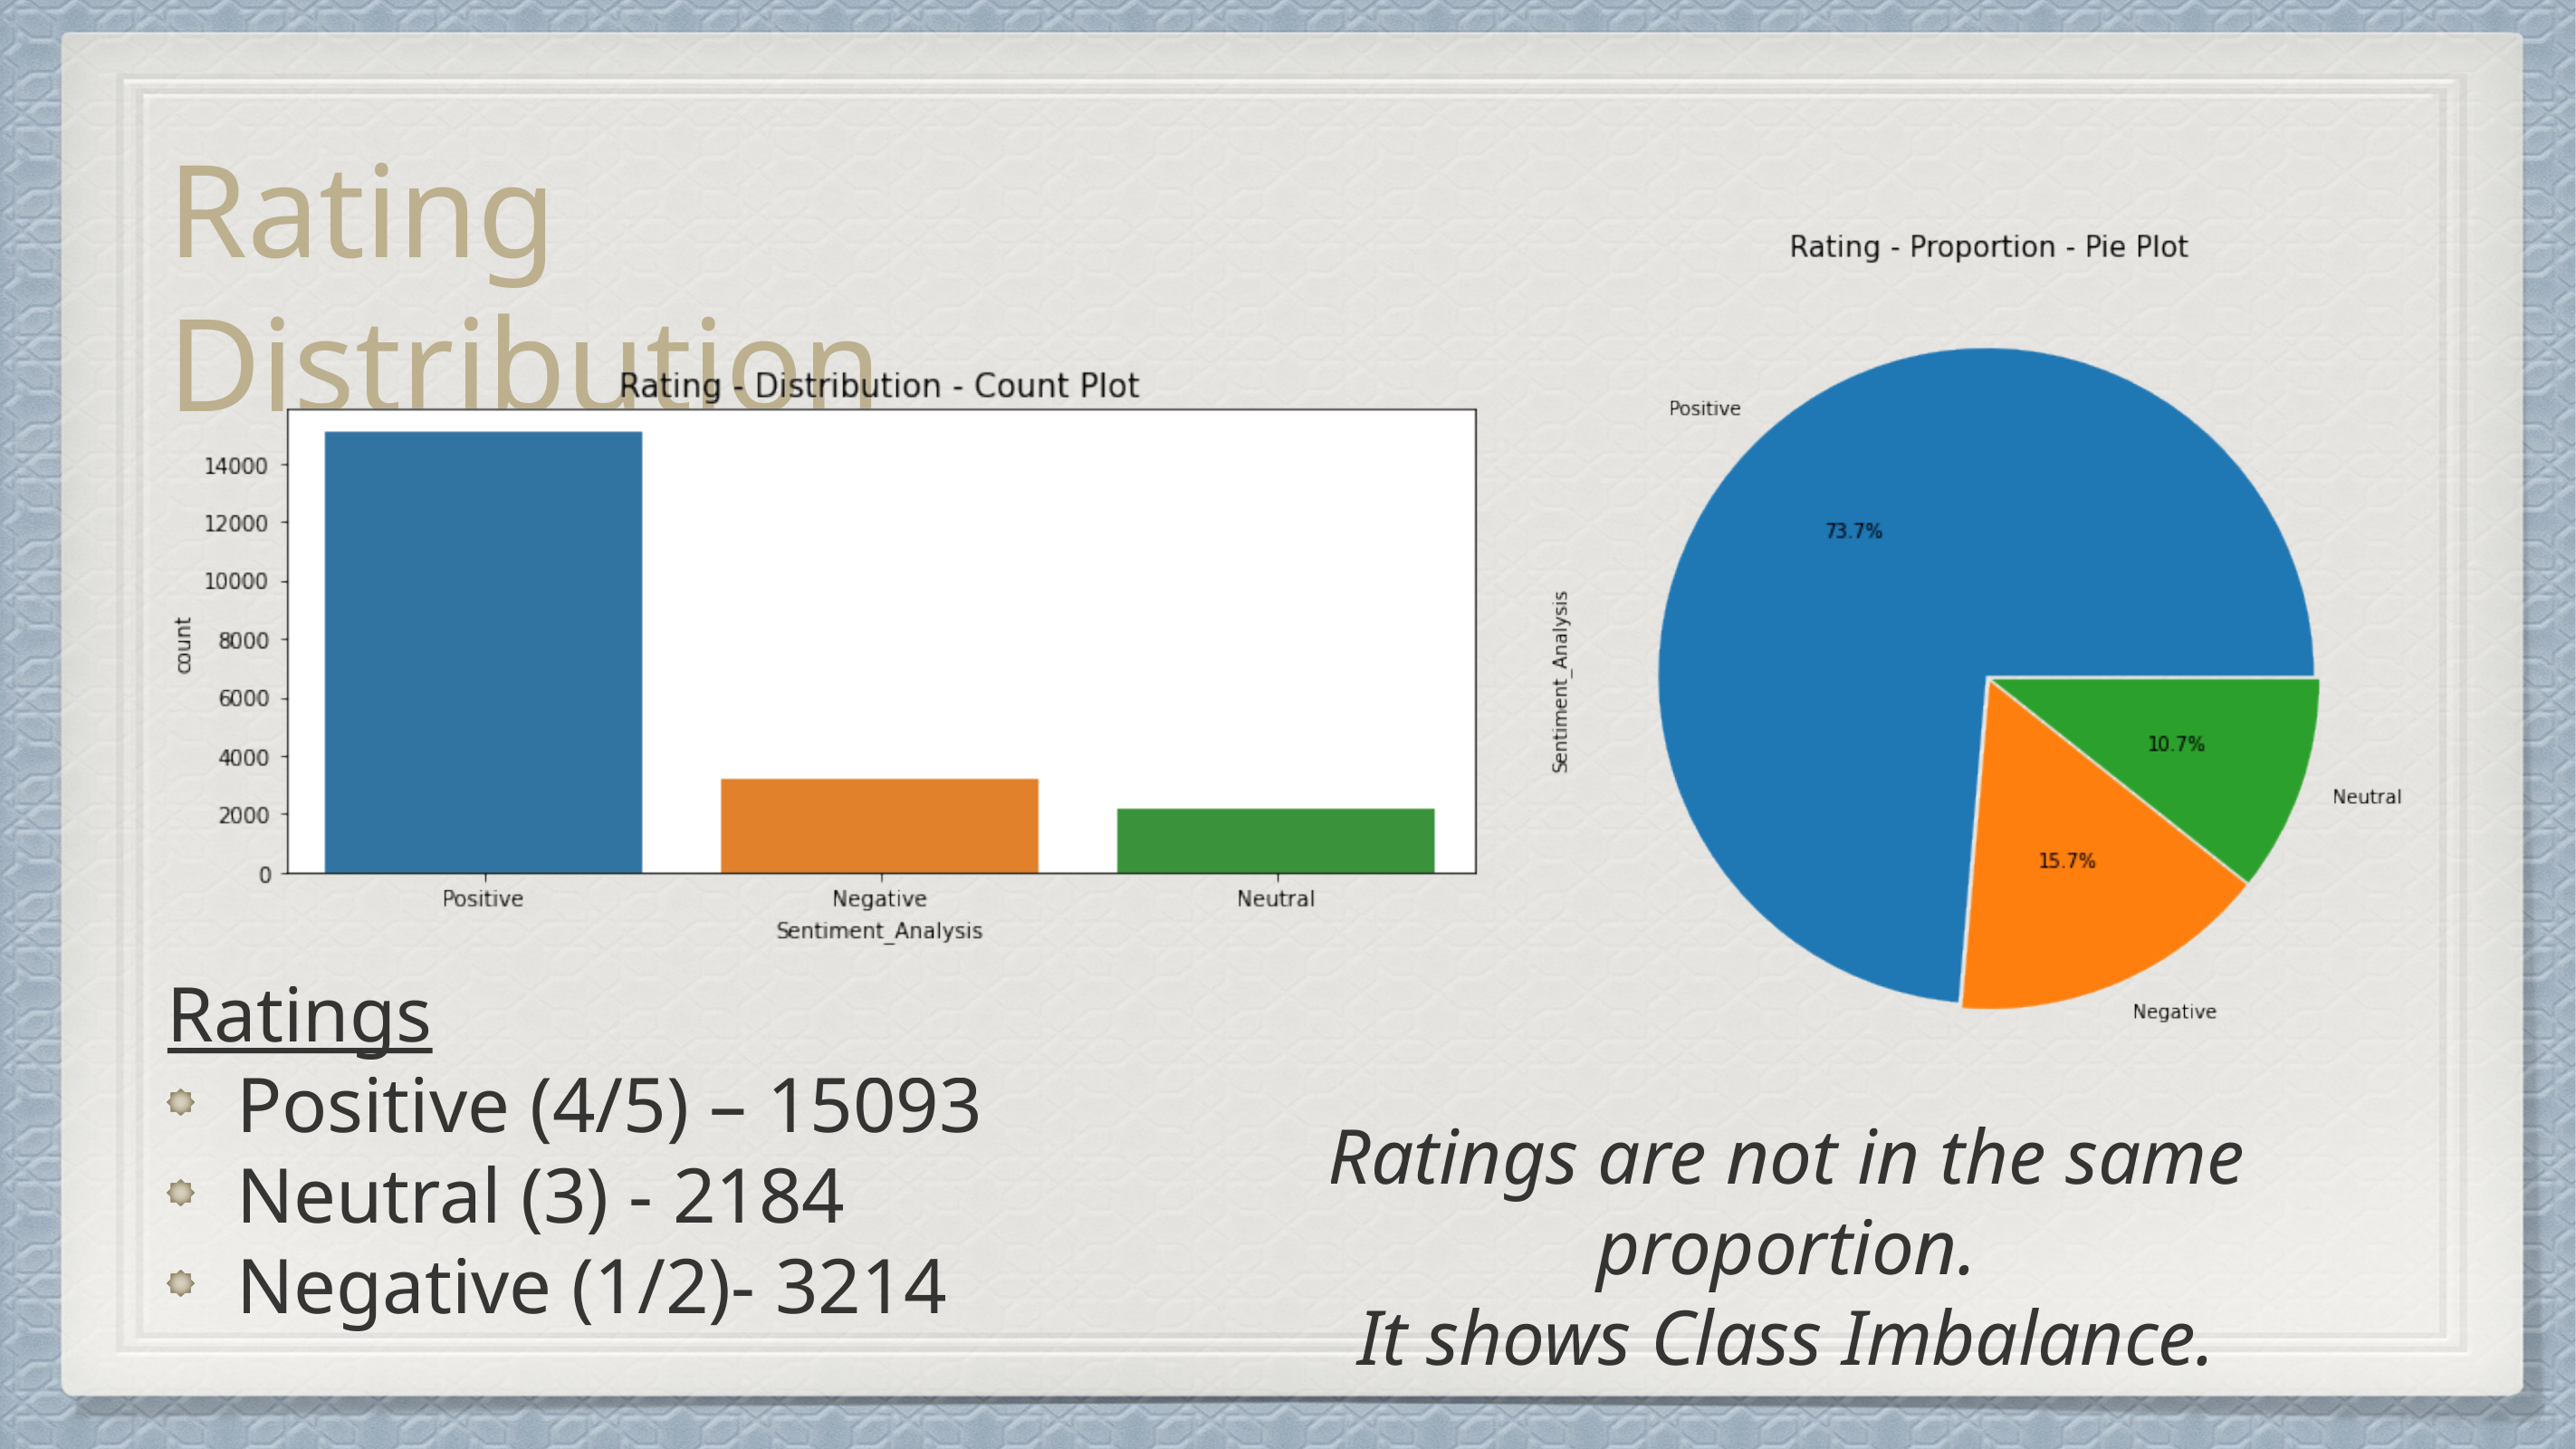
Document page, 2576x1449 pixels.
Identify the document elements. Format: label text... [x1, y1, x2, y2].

title Rating Distribution [159, 120, 1258, 293]
text_box Ratings are not in the same proportion. It shows Class Imbalance. [1158, 1101, 2416, 1387]
picture [0, 0, 2576, 1449]
text_box Ratings Positive (4/5) – 15093 Neutral (3) - 2184 Negative (1/2)- 3214 [159, 959, 993, 1337]
